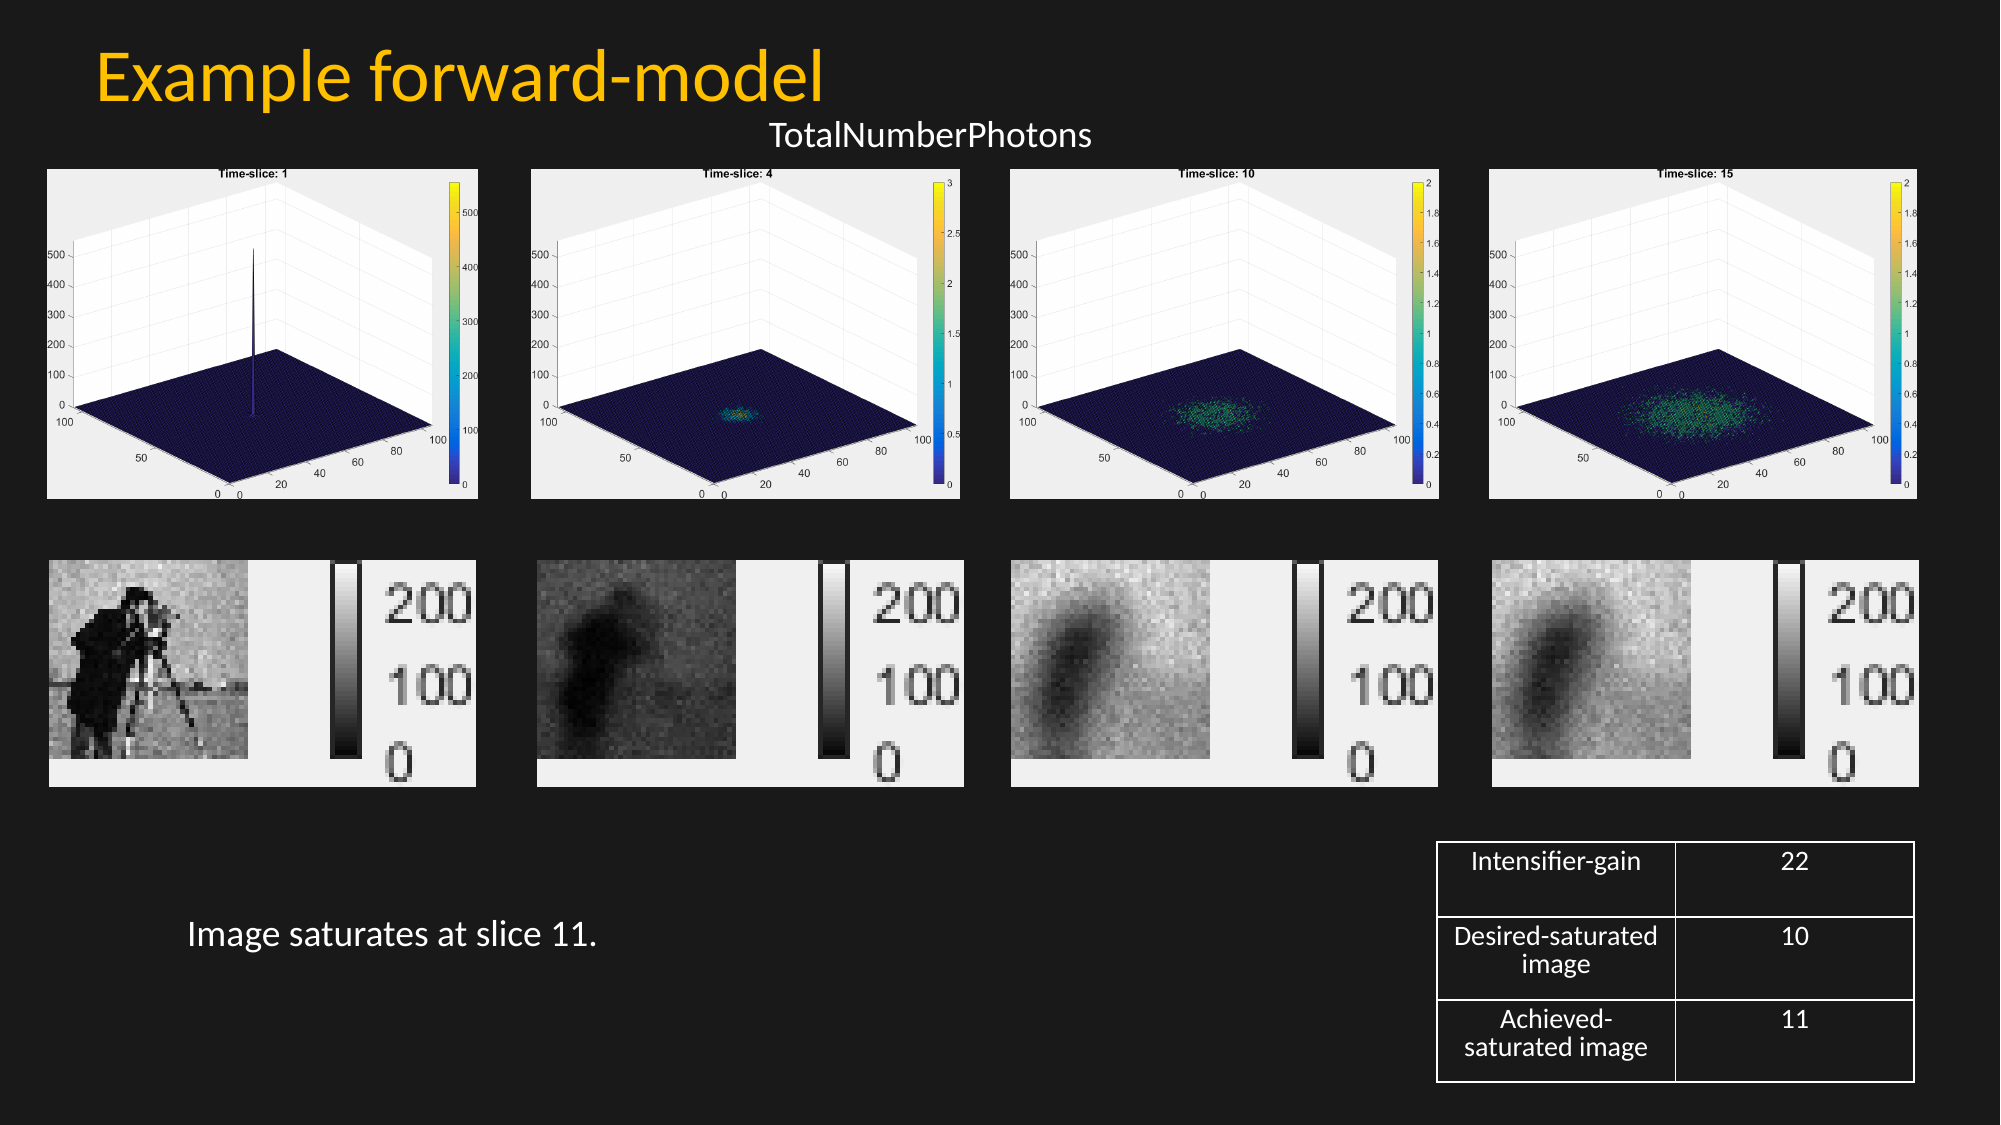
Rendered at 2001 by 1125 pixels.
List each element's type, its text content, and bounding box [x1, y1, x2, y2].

table_cell 10 [1676, 918, 1913, 999]
title Example forward-model [80, 19, 1881, 124]
table_cell 11 [1676, 1001, 1913, 1081]
table_cell Achieved-saturated image [1438, 1001, 1675, 1081]
text_box Image saturates at slice 11. [172, 901, 773, 962]
table_header Intensifier-gain [1438, 843, 1675, 916]
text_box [46, 169, 1919, 788]
table_cell Desired-saturated image [1438, 918, 1675, 999]
table_header 22 [1676, 843, 1913, 916]
